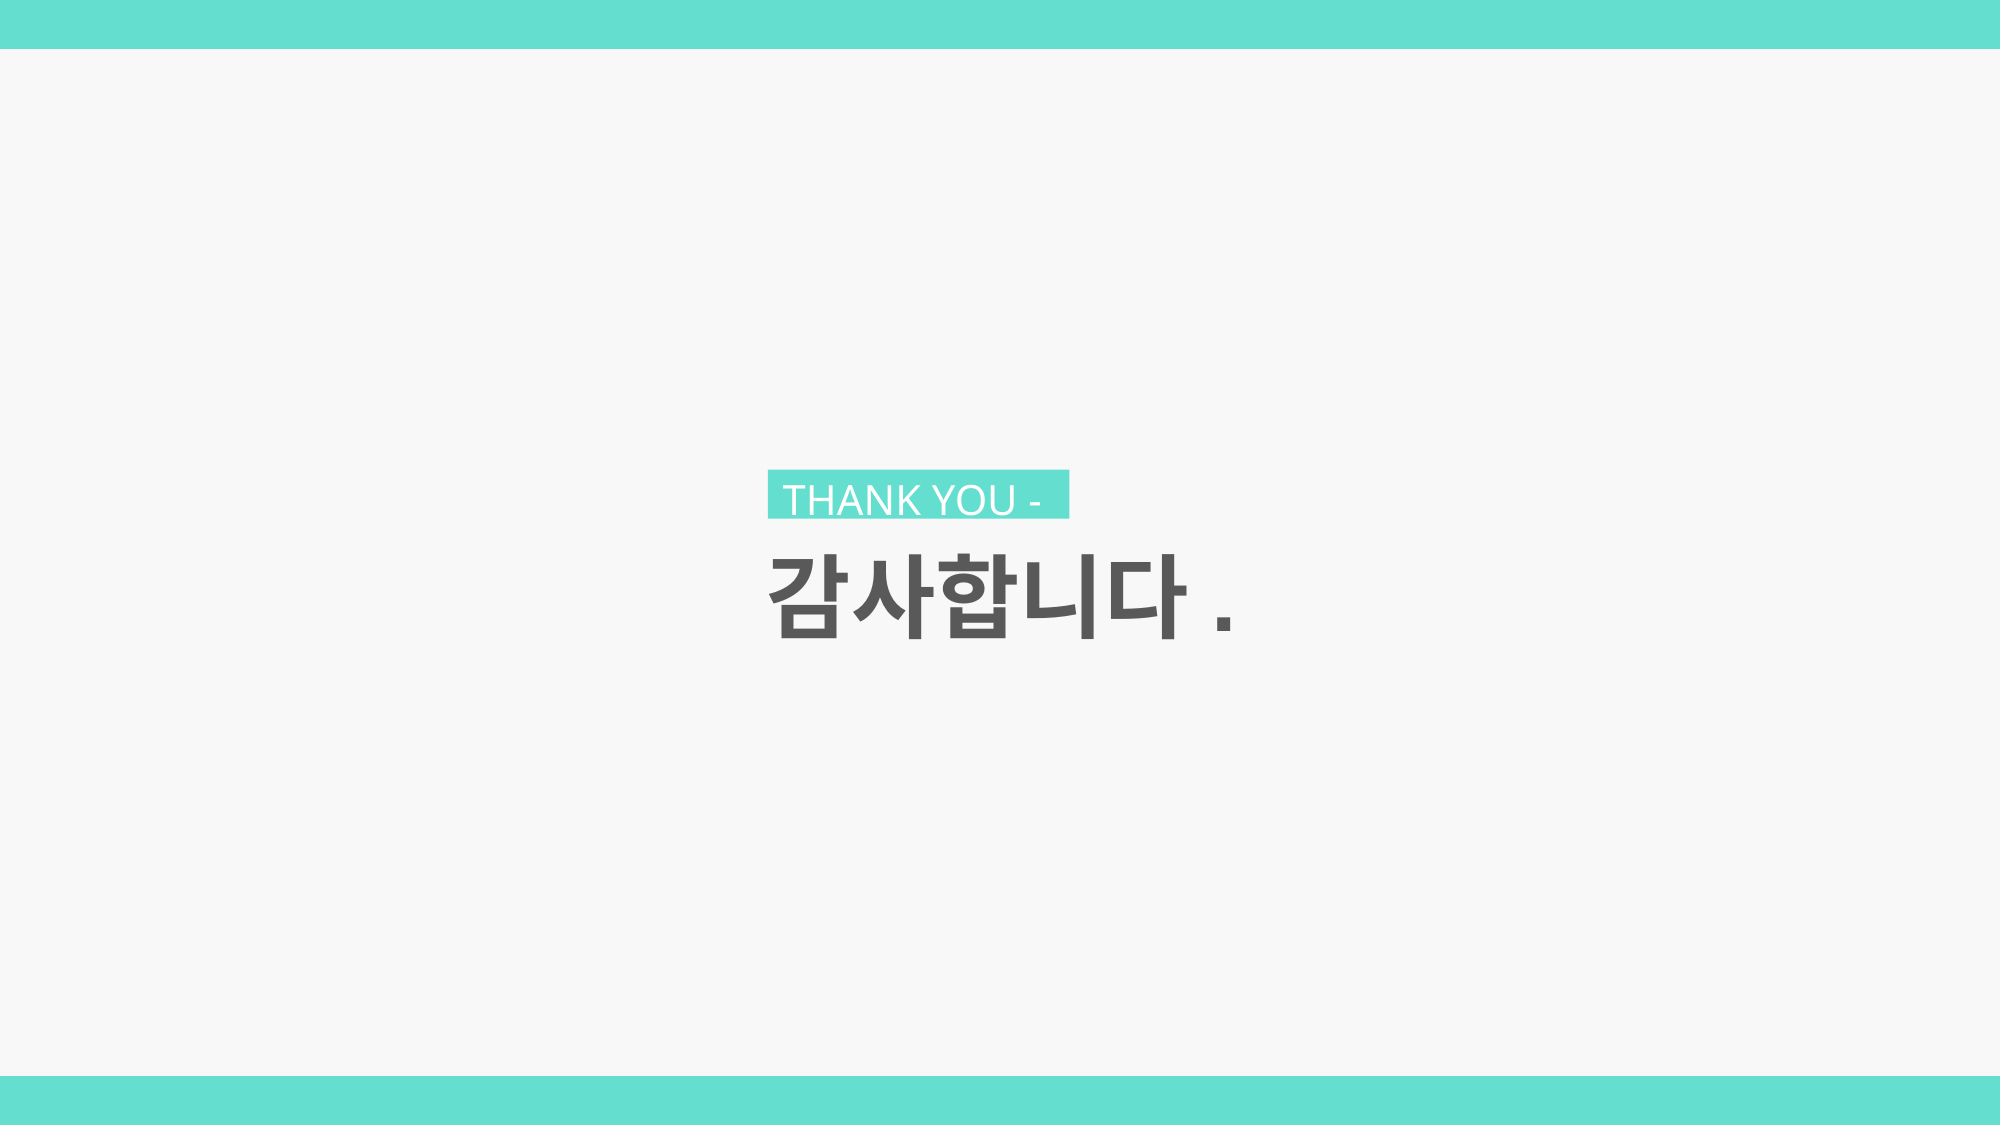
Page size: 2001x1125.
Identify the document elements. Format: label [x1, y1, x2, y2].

text_box [0, 0, 2000, 50]
text_box [0, 1075, 2000, 1125]
text_box [745, 466, 1259, 659]
